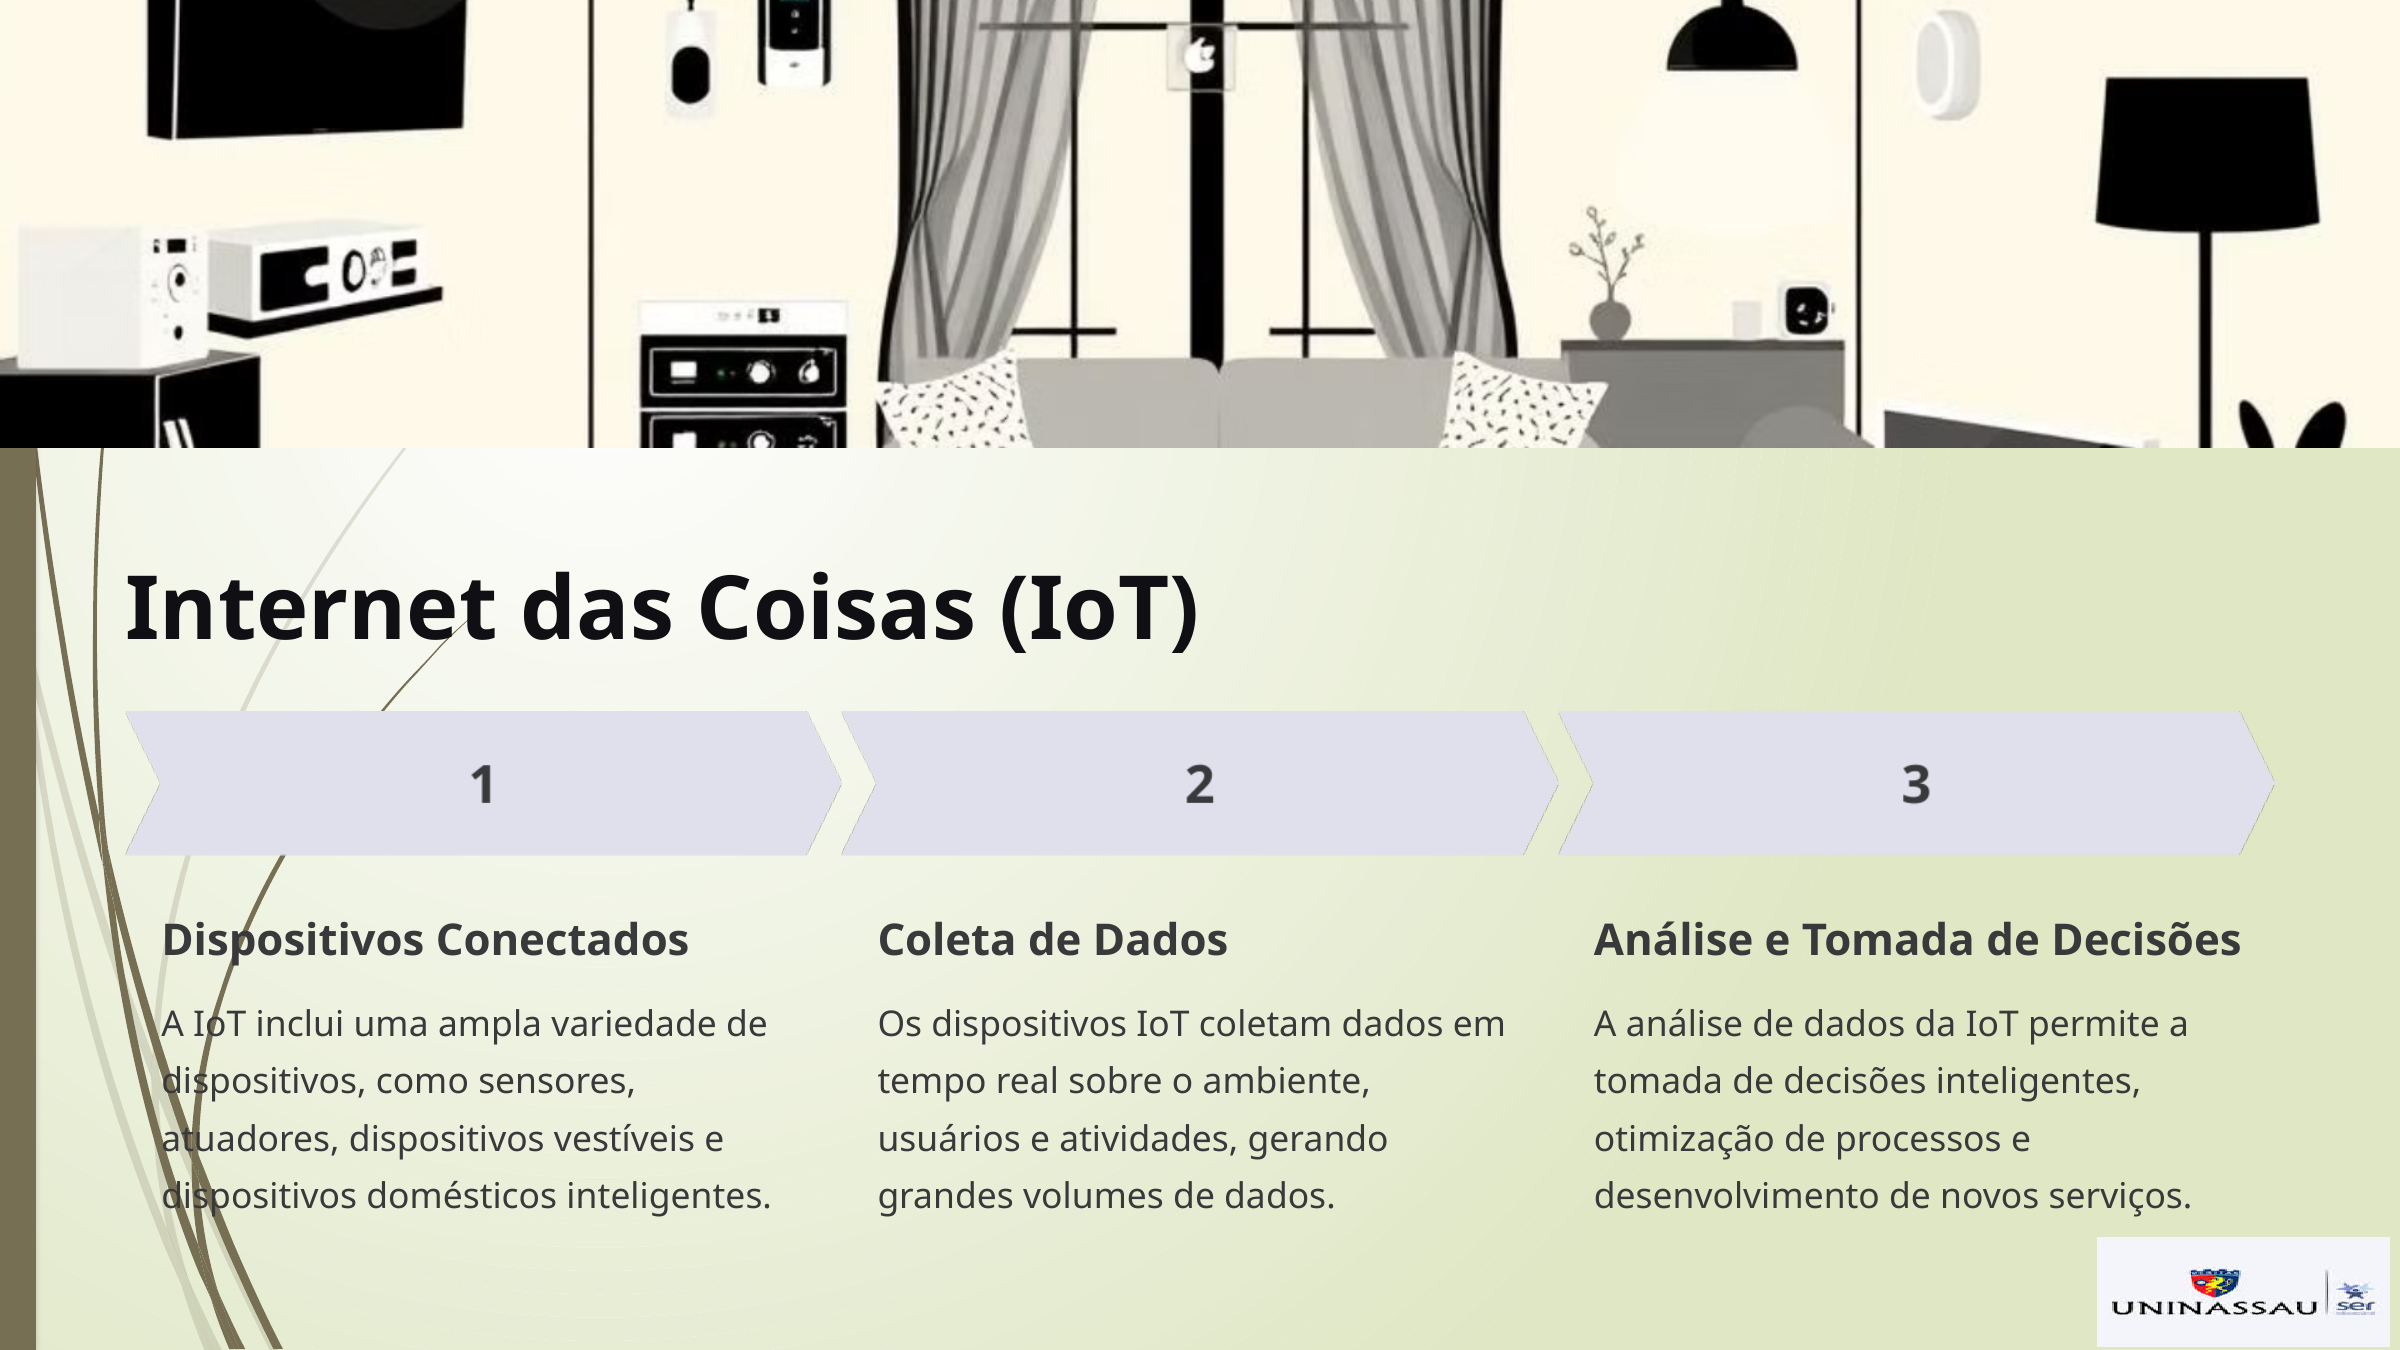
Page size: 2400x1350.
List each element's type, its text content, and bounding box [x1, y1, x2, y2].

text_box Coleta de Dados [877, 908, 1326, 965]
picture [2096, 1236, 2390, 1347]
text_box Análise e Tomada de Decisões [1594, 908, 2208, 965]
text_box A análise de dados da IoT permite a tomada de decisões inteligentes, otimização de processos e desenvolvimento de novos serviços. [1594, 986, 2239, 1216]
text_box Os dispositivos IoT coletam dados em tempo real sobre o ambiente, usuários e atividades, gerando grandes volumes de dados. [877, 986, 1523, 1216]
picture [125, 711, 2275, 856]
text_box Dispositivos Conectados [161, 908, 667, 965]
text_box Internet das Coisas (IoT) [125, 546, 1136, 659]
picture [0, 0, 2400, 448]
text_box A IoT inclui uma ampla variedade de dispositivos, como sensores, atuadores, dispositivos vestíveis e dispositivos domésticos inteligentes. [161, 986, 806, 1216]
